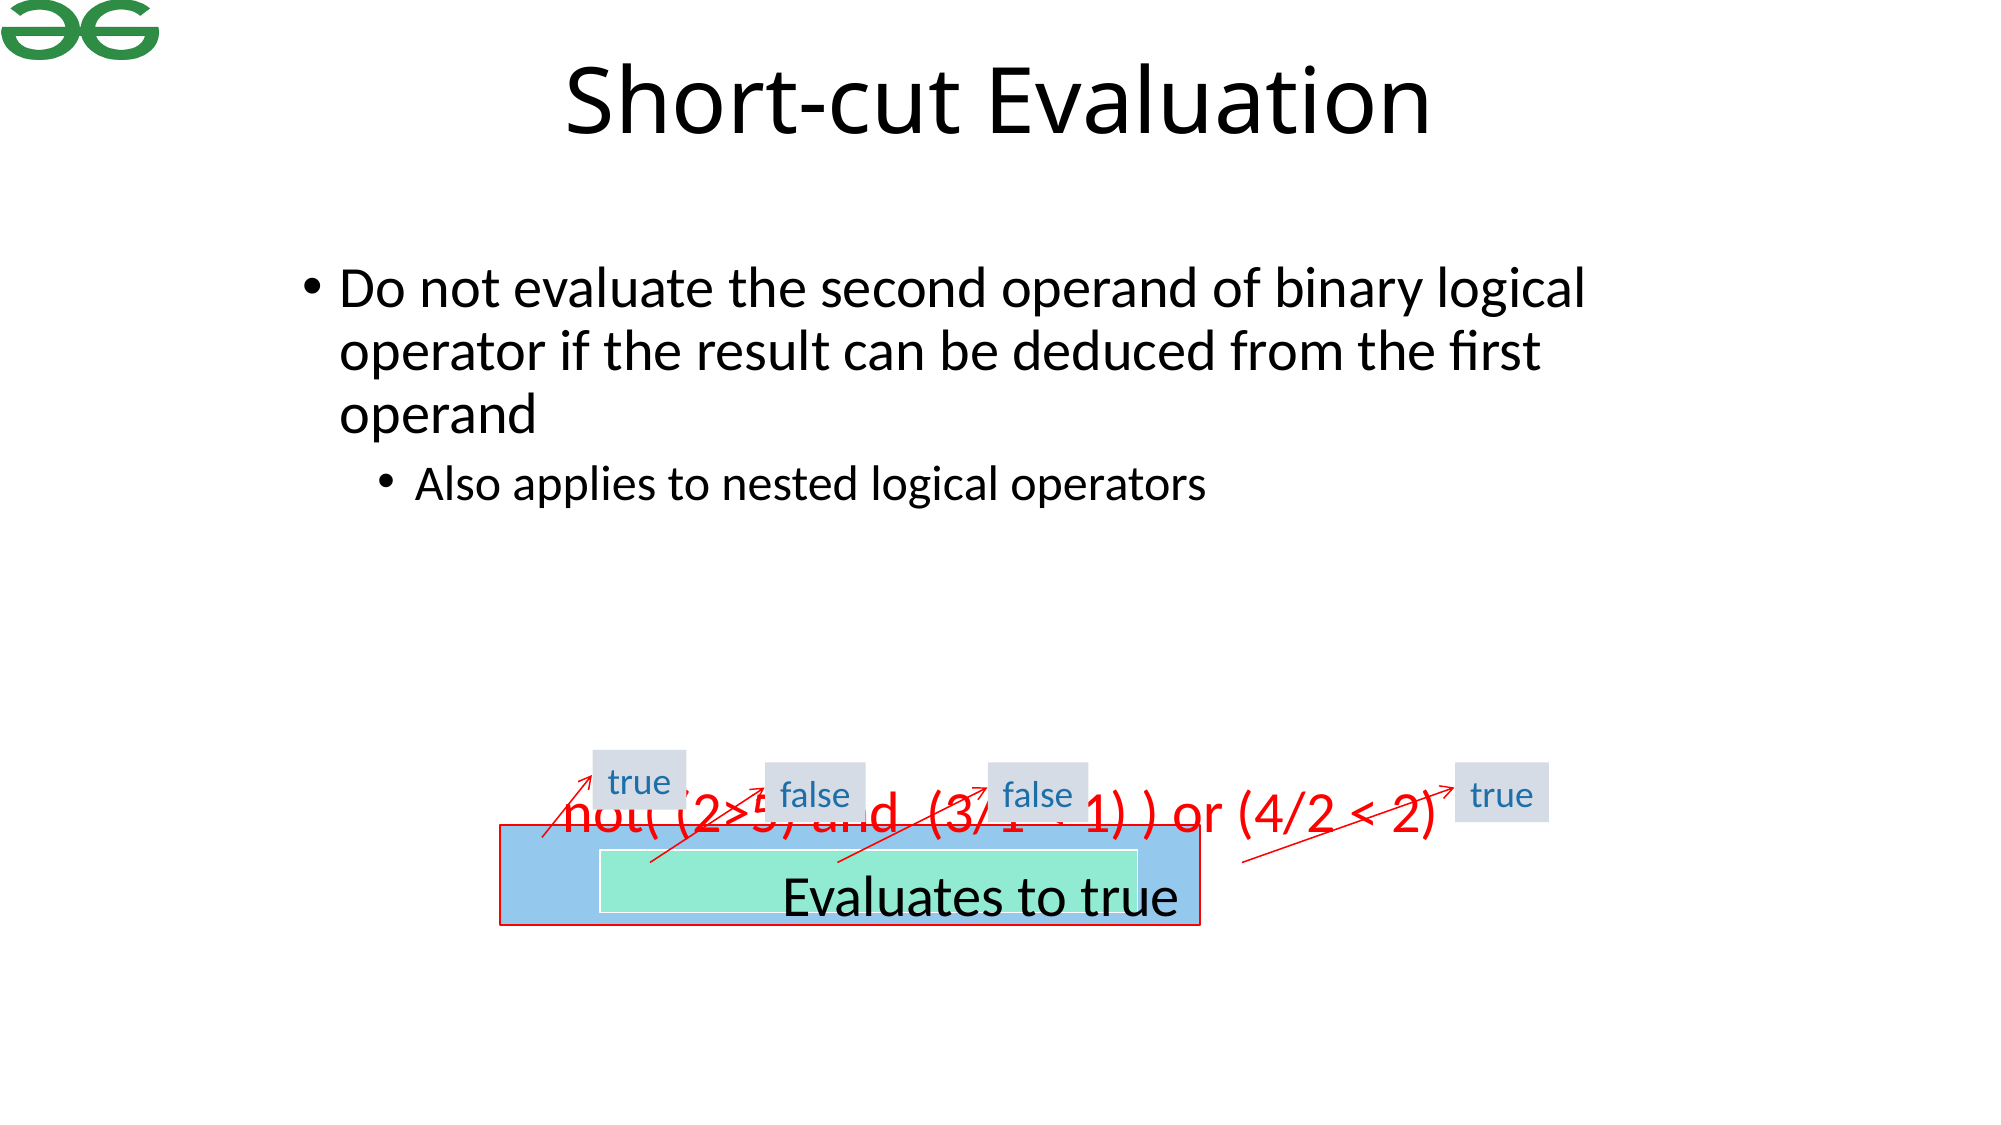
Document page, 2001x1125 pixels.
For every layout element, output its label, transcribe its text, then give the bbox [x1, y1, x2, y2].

list Do not evaluate the second operand of binary logical operator if the result can be deduced from the first operand Also applies to nested logical operators not( (2>5) and (3/1 < 1) ) or (4/2 < 2) Evaluates to true [287, 249, 1675, 1088]
picture [1, 0, 160, 60]
title Short-cut Evaluation [353, 0, 1647, 213]
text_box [649, 762, 837, 863]
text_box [1241, 762, 1550, 863]
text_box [837, 762, 1090, 863]
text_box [541, 749, 688, 838]
